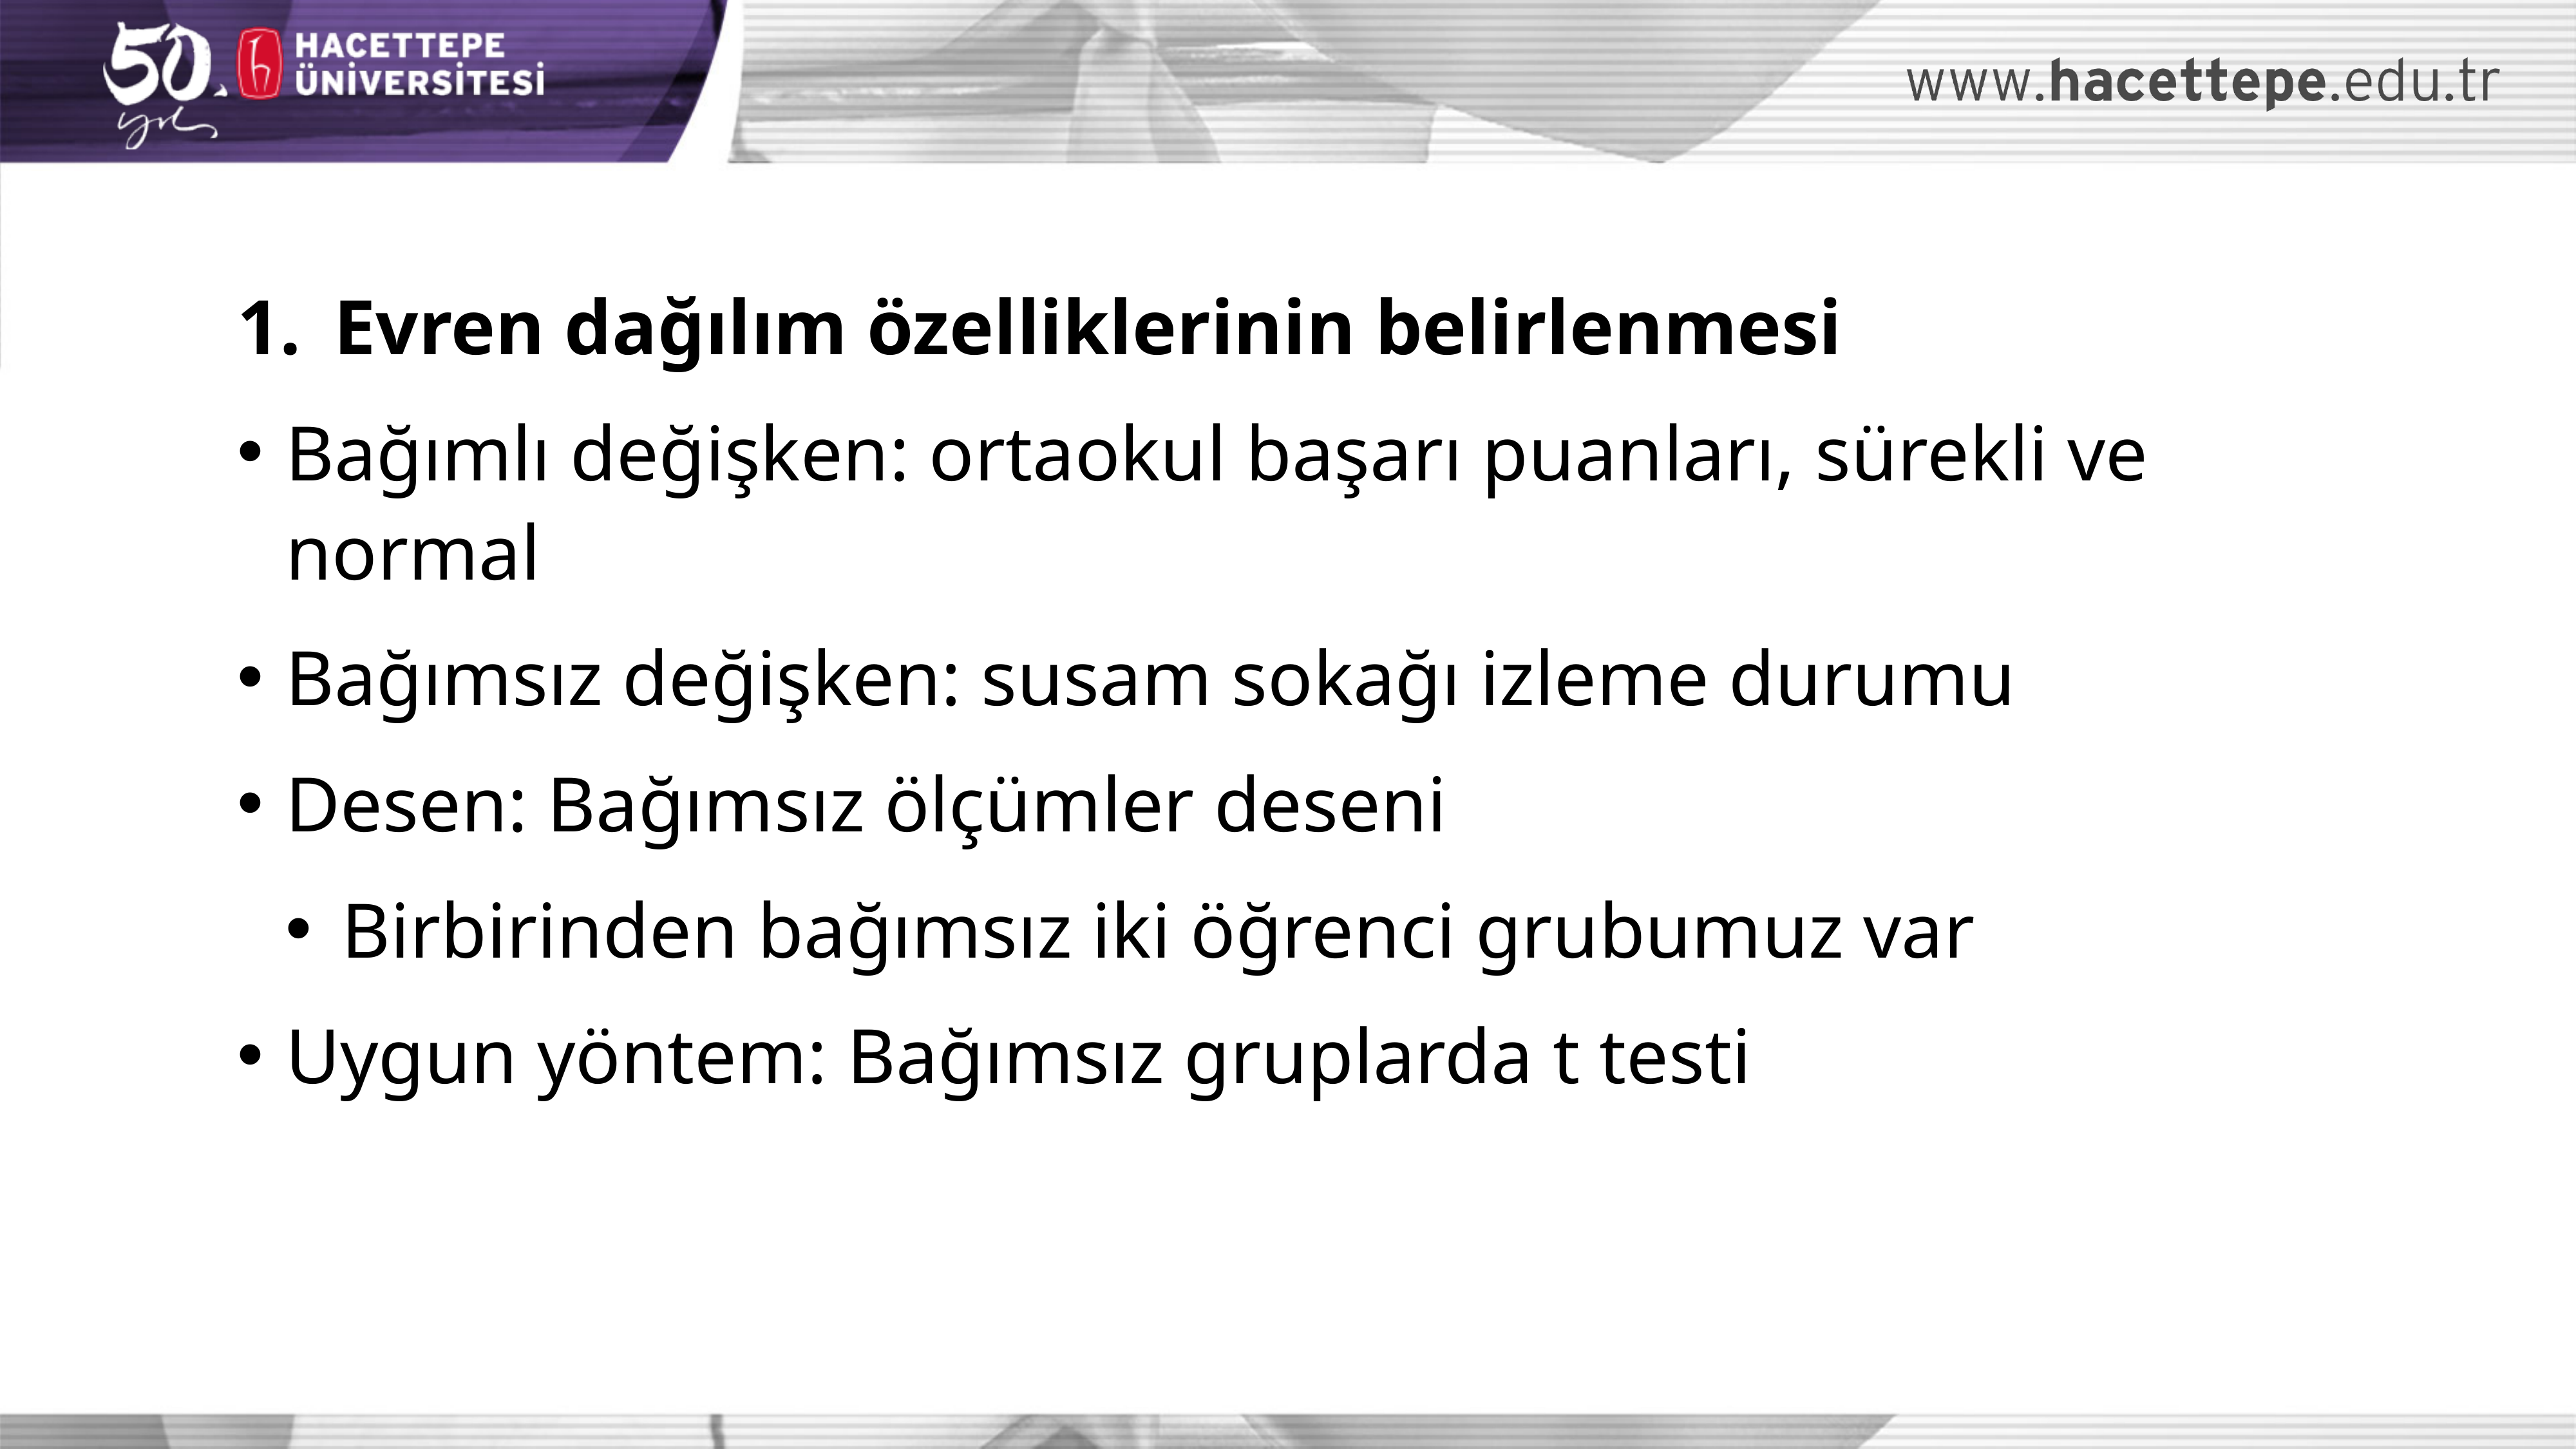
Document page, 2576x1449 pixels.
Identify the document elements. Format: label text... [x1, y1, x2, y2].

picture [0, 0, 2576, 1449]
text_box Evren dağılım özelliklerinin belirlenmesi Bağımlı değişken: ortaokul başarı puanları, sürekli ve normal Bağımsız değişken: susam sokağı izleme durumu Desen: Bağımsız ölçümler deseni Birbirinden bağımsız iki öğrenci grubumuz var Uygun yöntem: Bağımsız gruplarda t testi [227, 265, 2358, 1230]
